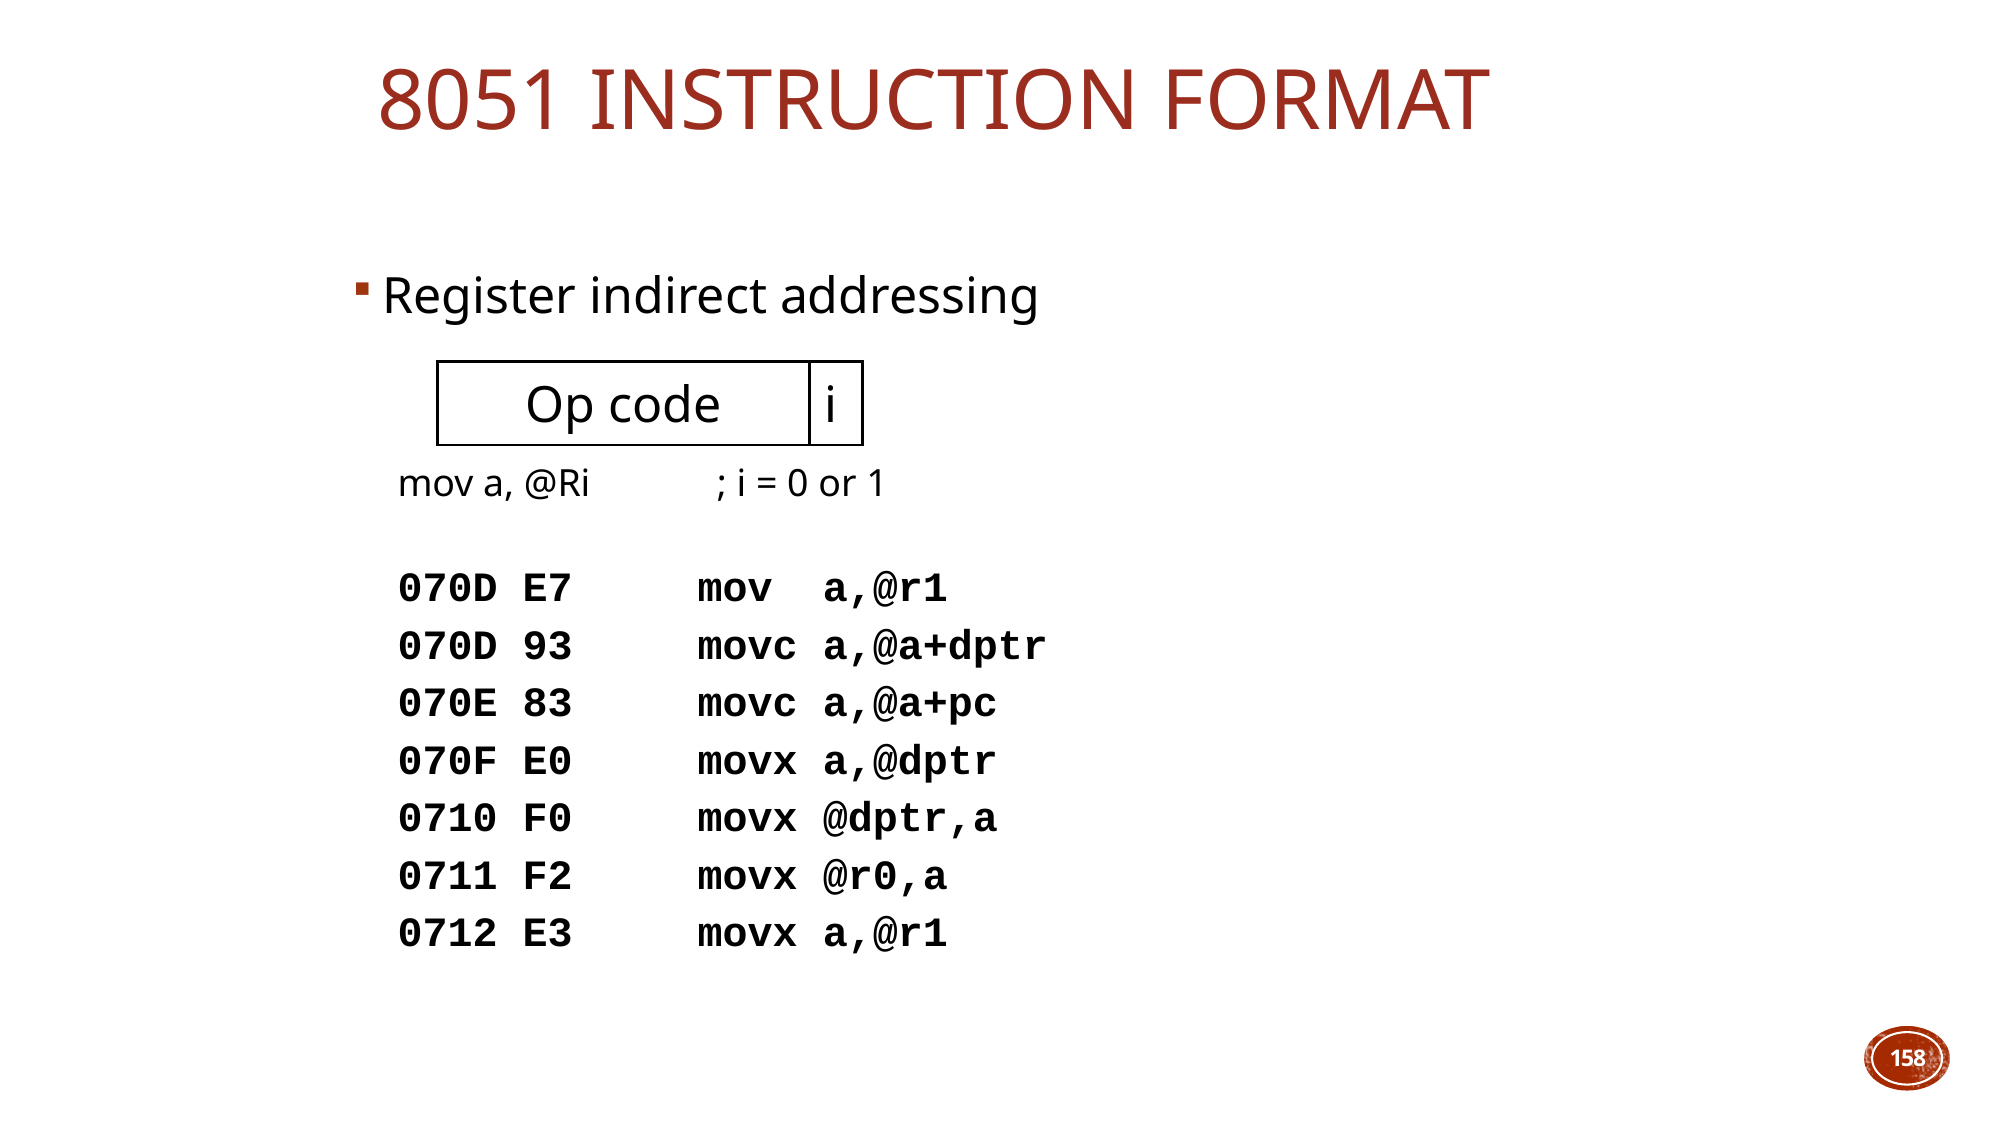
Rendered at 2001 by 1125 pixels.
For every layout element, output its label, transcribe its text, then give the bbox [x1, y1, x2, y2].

list Register indirect addressing mov a, @Ri ; i = 0 or 1 070D E7 mov a,@r1 070D 93 movc a,@a+dptr 070E 83 movc a,@a+pc 070F E0 movx a,@dptr 0710 F0 movx @dptr,a 0711 F2 movx @r0,a 0712 E3 movx a,@r1 [337, 262, 1709, 1025]
table_header Op code [439, 363, 808, 444]
table_header i [811, 363, 861, 444]
title 8051 Instruction Format [362, 50, 1638, 175]
slide_number 158 [1855, 1028, 1961, 1089]
